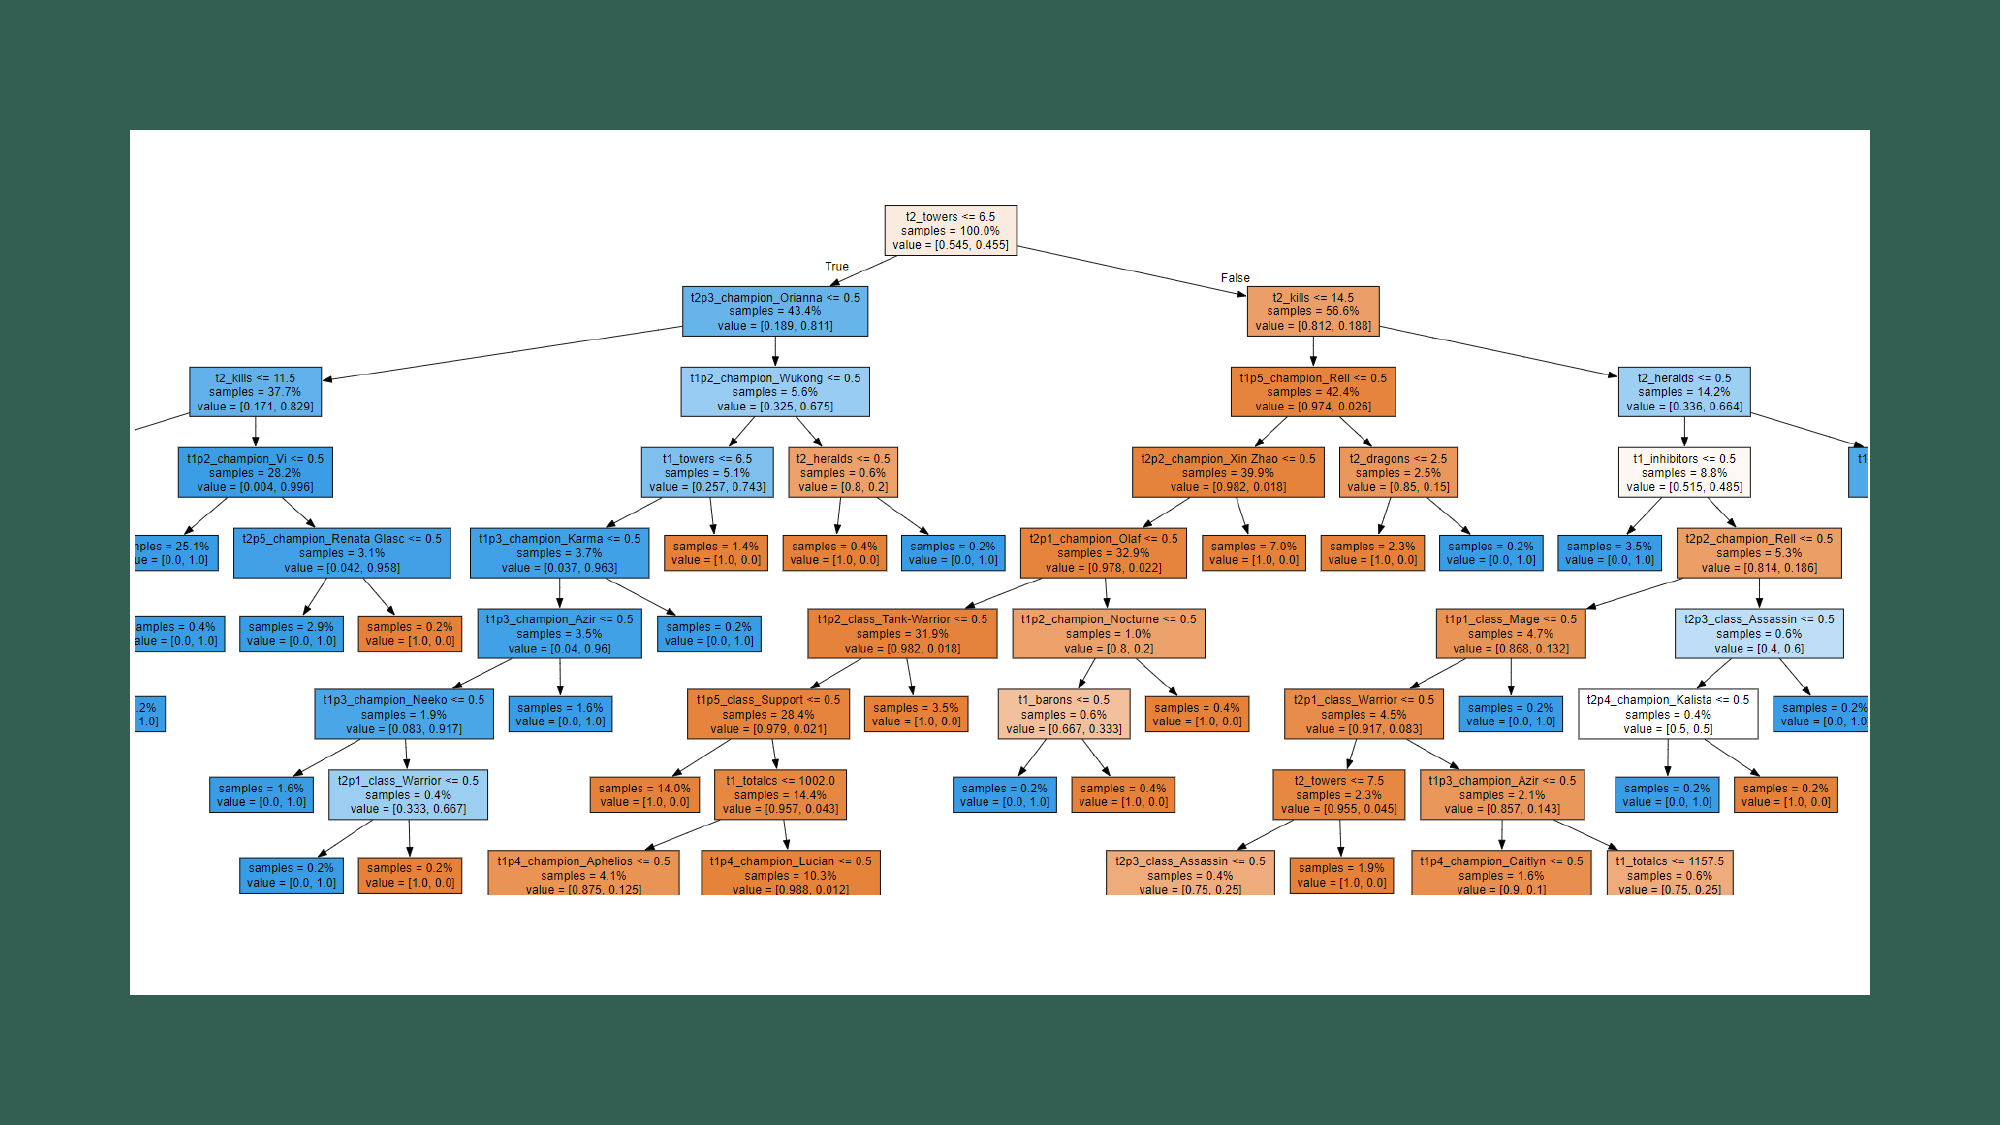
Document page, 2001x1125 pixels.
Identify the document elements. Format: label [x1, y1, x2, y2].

picture [135, 201, 1868, 895]
text_box [0, 0, 2000, 1125]
text_box [131, 131, 1869, 994]
